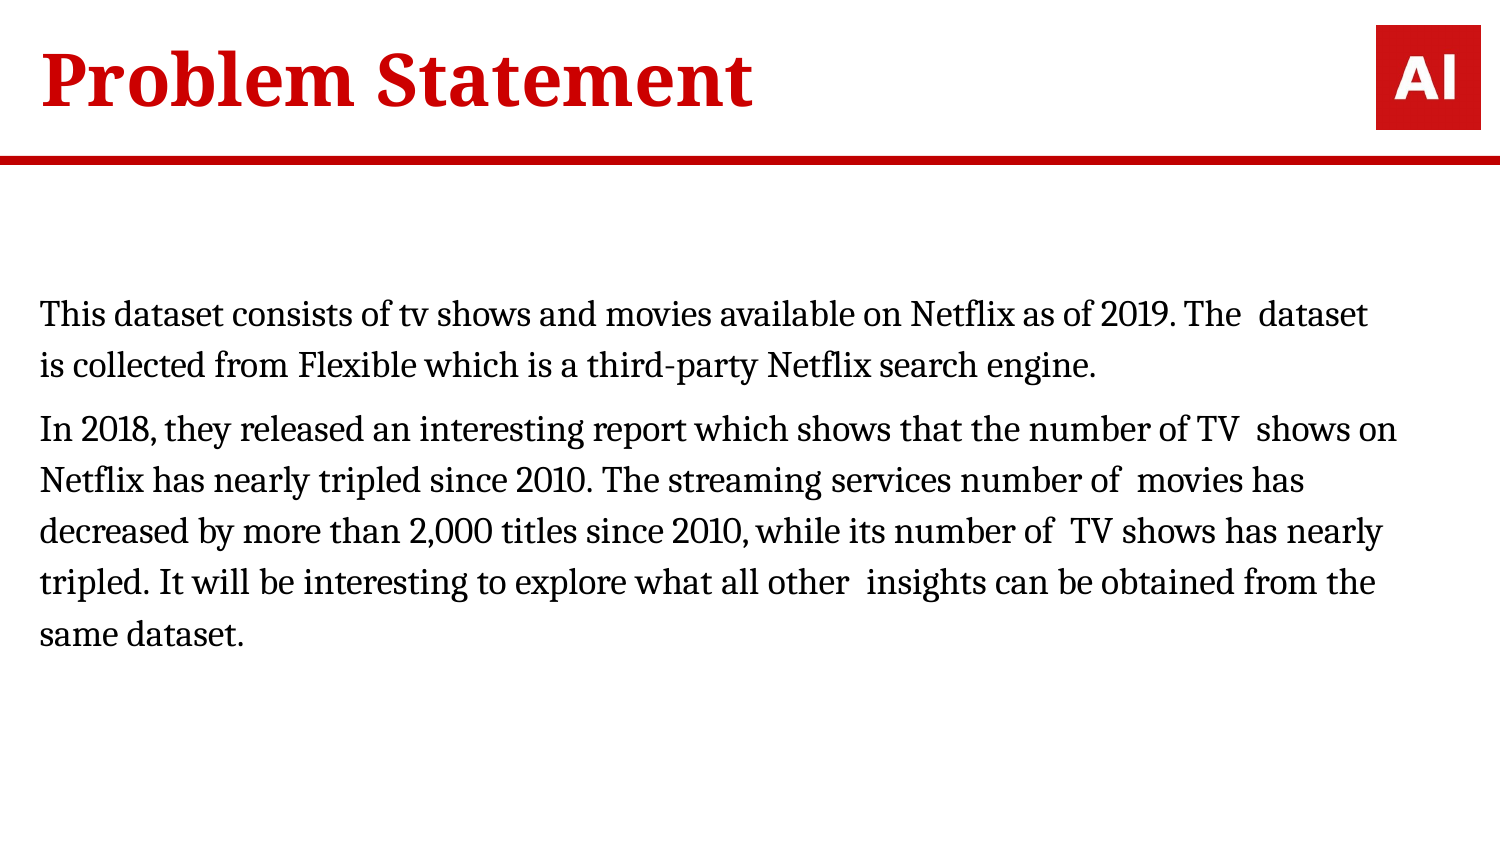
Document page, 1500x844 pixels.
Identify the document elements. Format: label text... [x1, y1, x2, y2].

text_box [838, 155, 1500, 165]
picture [1376, 25, 1481, 130]
text_box [0, 155, 39, 165]
text_box This dataset consists of tv shows and movies available on Netflix as of 2019. The dataset is collected from Flexible which is a third-party Netflix search engine. In 2018, they released an interesting report which shows that the number of TV shows on Netflix has nearly tripled since 2010. The streaming services number of movies has decreased by more than 2,000 titles since 2010, while its number of TV shows has nearly tripled. It will be interesting to explore what all other insights can be obtained from the same dataset. [37, 280, 1401, 654]
title Problem Statement [39, 31, 838, 175]
